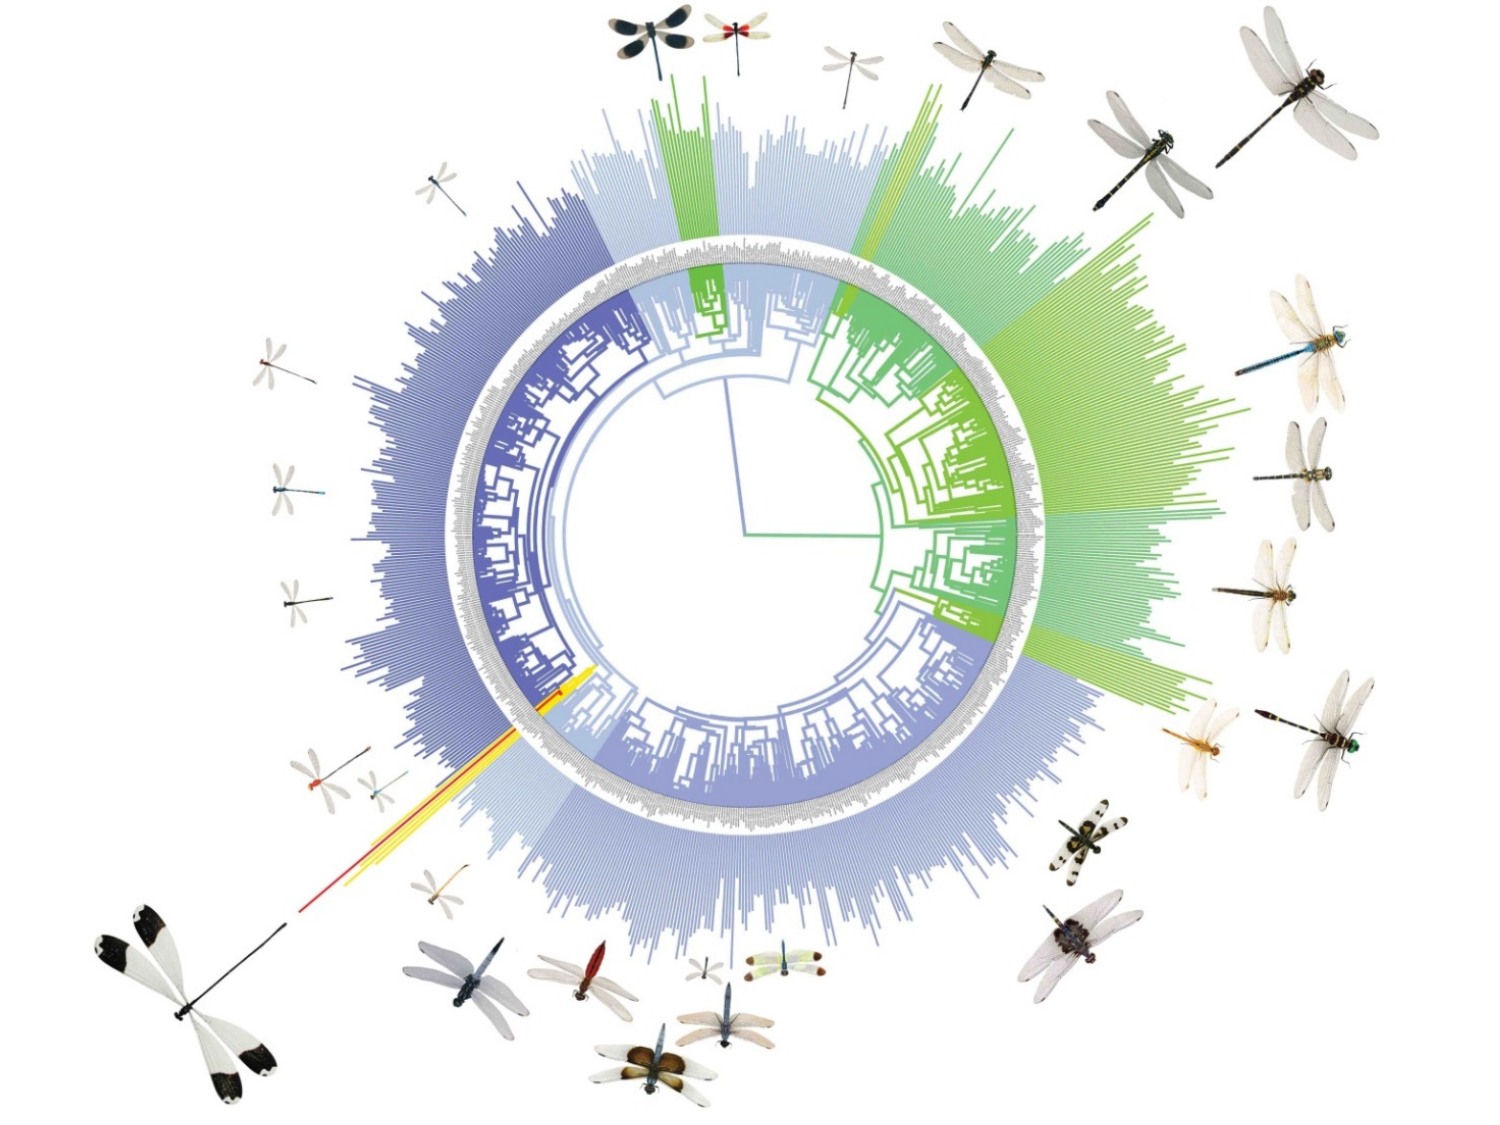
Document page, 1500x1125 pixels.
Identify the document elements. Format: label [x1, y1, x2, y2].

list [88, 0, 1439, 1111]
